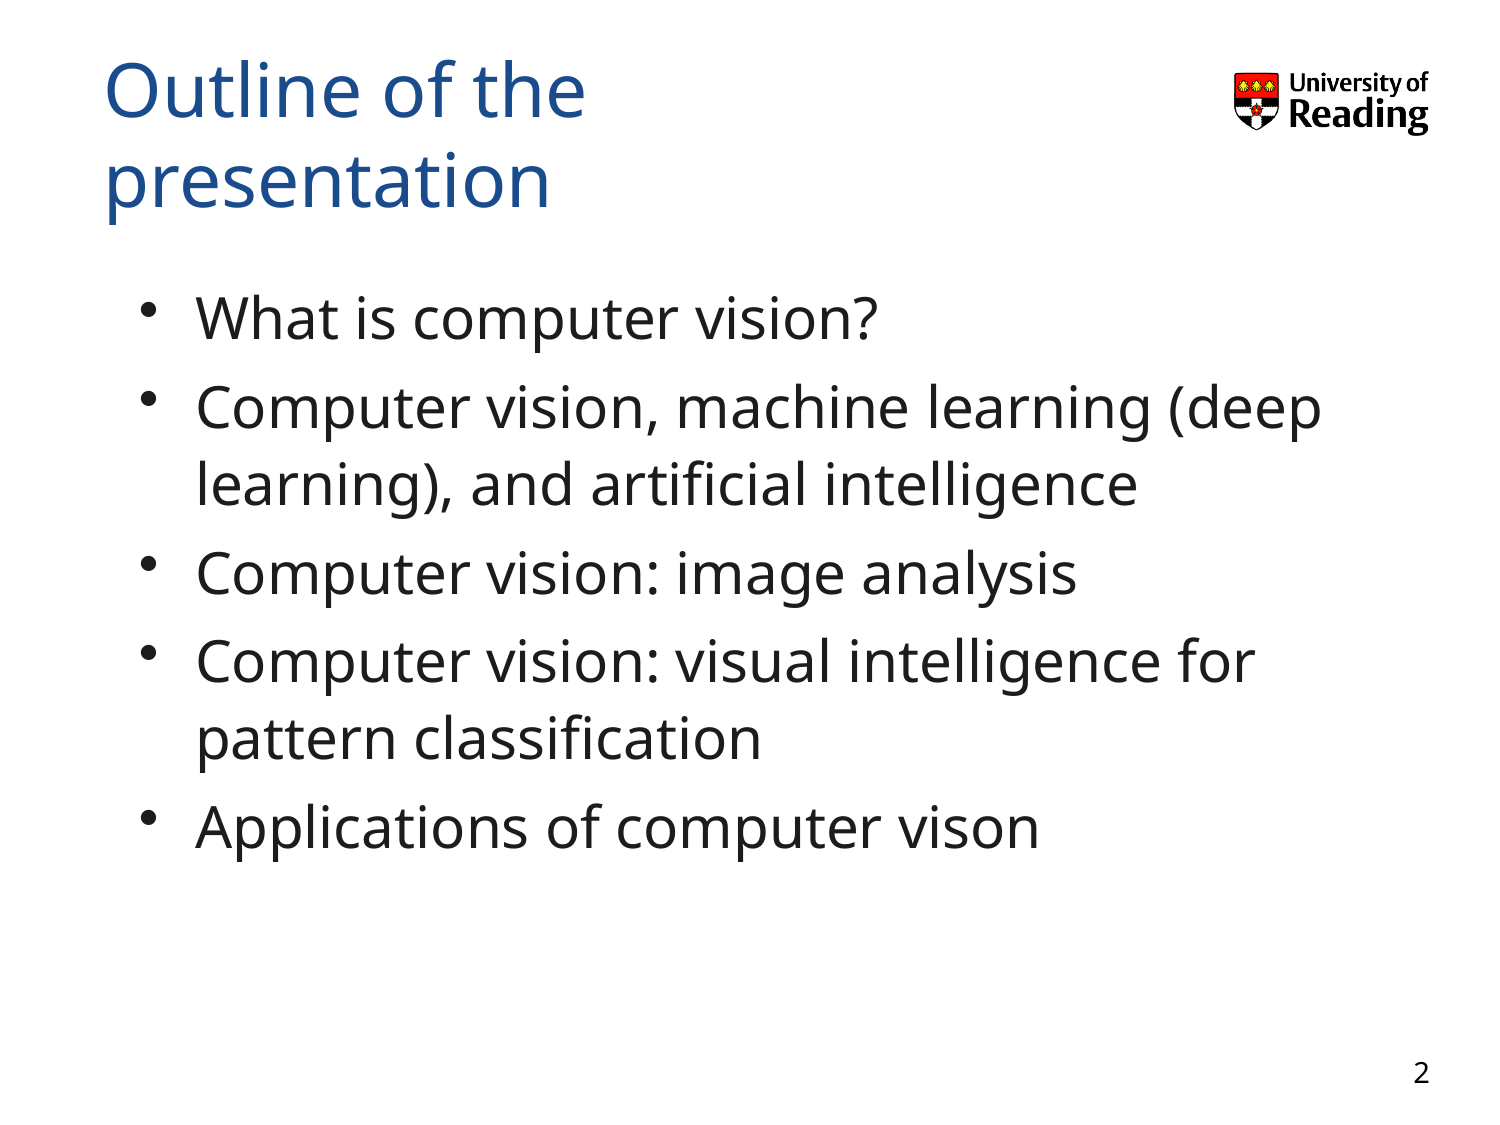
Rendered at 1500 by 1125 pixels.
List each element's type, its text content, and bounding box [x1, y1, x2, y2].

picture [1234, 71, 1429, 136]
slide_number 2 [1333, 1046, 1446, 1125]
list What is computer vision? Computer vision, machine learning (deep learning), and artificial intelligence Computer vision: image analysis Computer vision: visual intelligence for pattern classification Applications of computer vison [123, 266, 1377, 884]
title Outline of the presentation [88, 42, 1070, 231]
